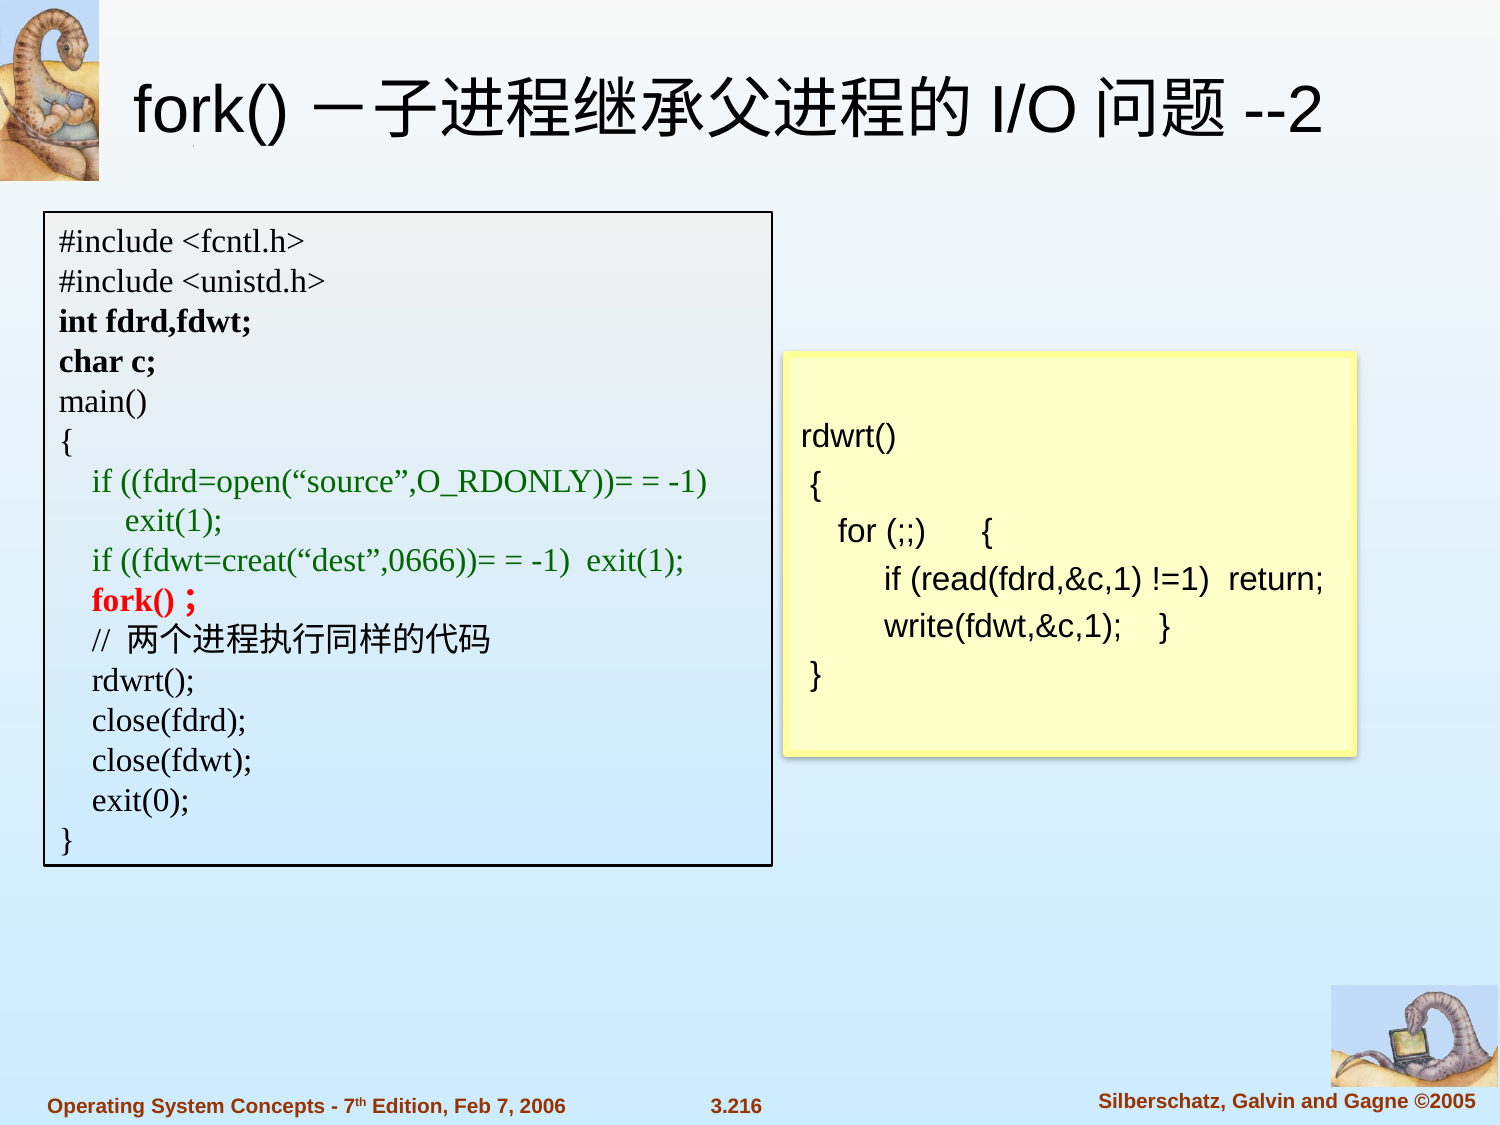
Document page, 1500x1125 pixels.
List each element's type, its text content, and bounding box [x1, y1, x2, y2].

text_box rdwrt() { for (;;) { if (read(fdrd,&c,1) !=1) return; write(fdwt,&c,1); } } [783, 351, 1357, 757]
picture [0, 0, 99, 181]
list #include <fcntl.h> #include <unistd.h> int fdrd,fdwt; char c; main() { if ((fdrd=open(“source”,O_RDONLY))= = -1) exit(1); if ((fdwt=creat(“dest”,0666))= = -1) exit(1); fork()； // 两个进程执行同样的代码 rdwrt(); close(fdrd); close(fdwt); exit(0); } [43, 211, 772, 866]
picture [1331, 985, 1498, 1087]
title fork()－子进程继承父进程的I/O问题--2 [118, 46, 1394, 154]
